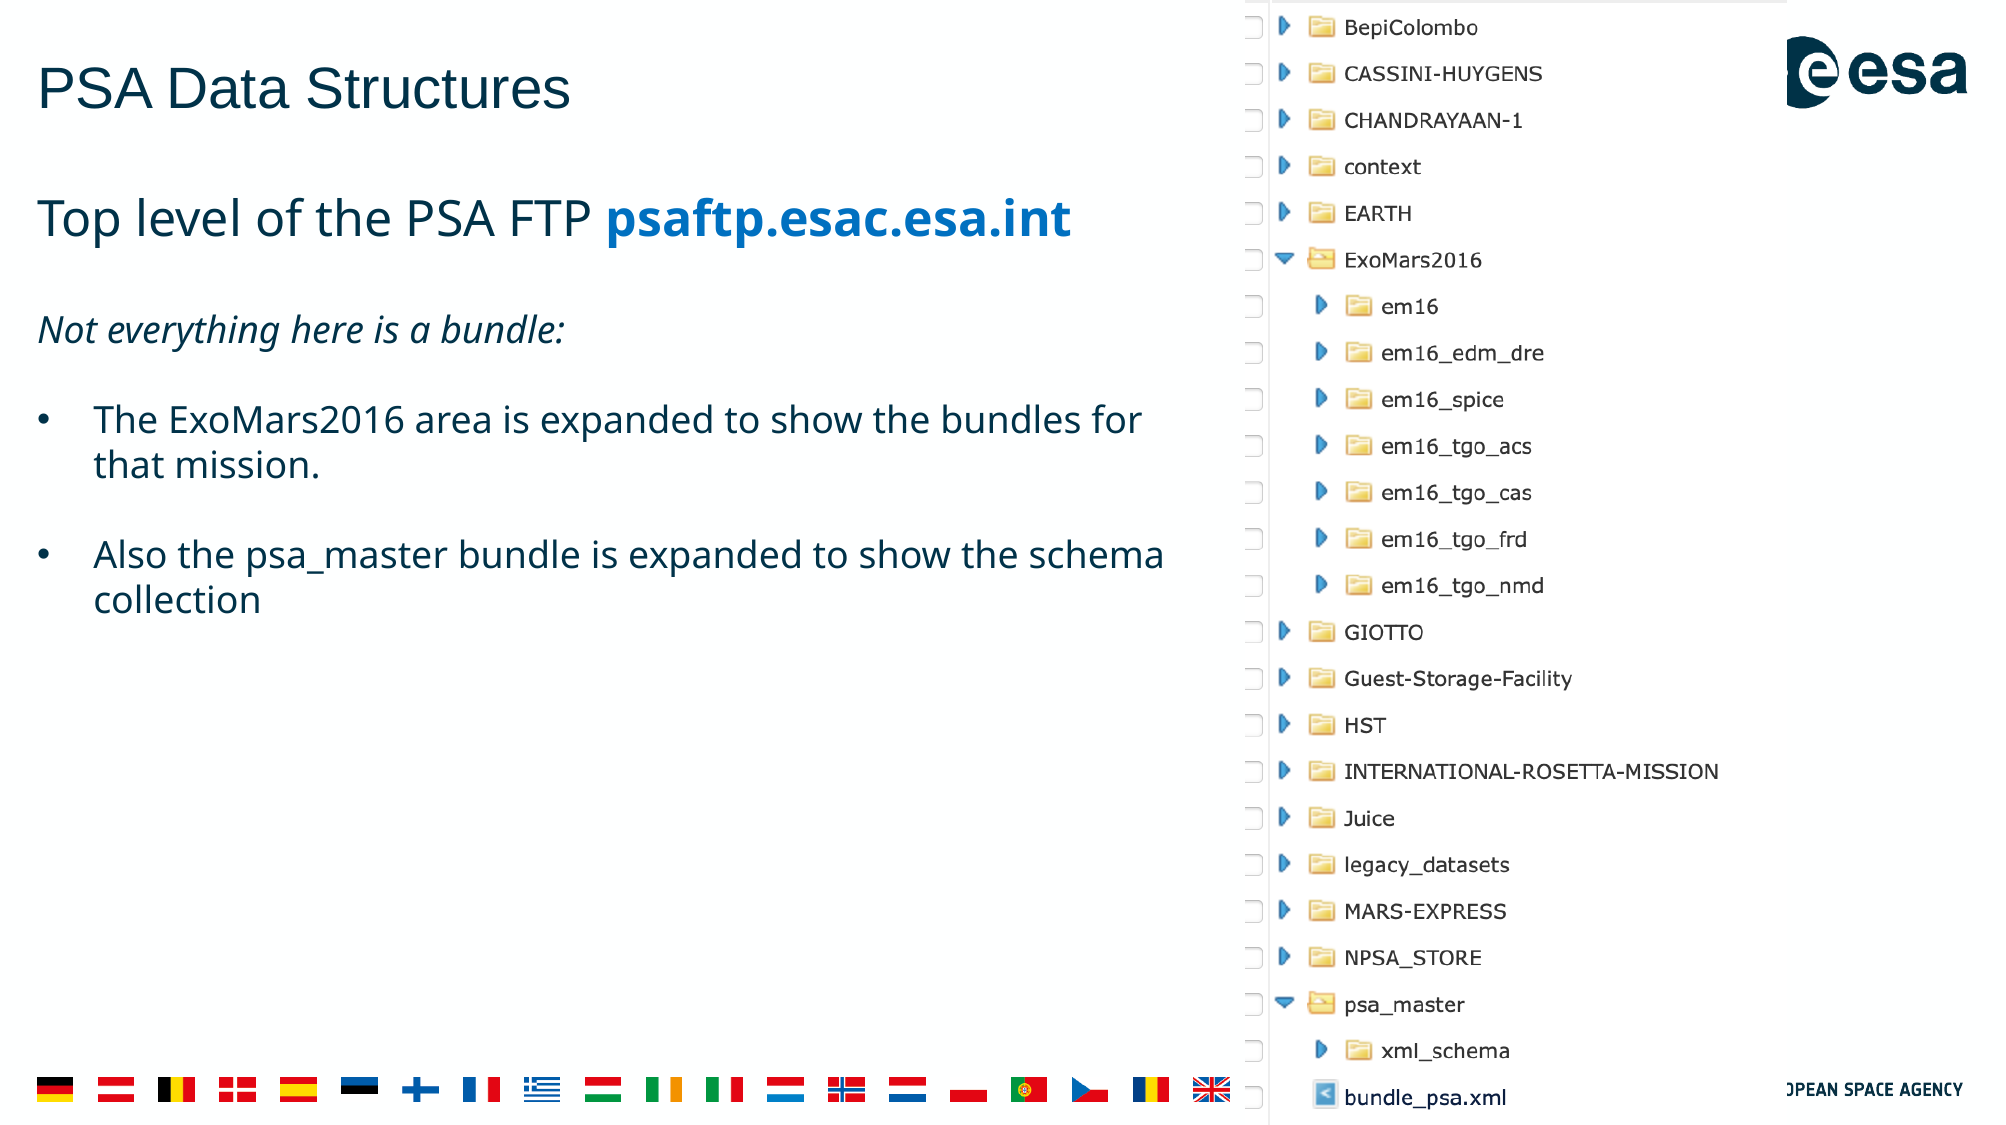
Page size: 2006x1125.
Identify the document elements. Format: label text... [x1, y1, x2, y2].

picture [402, 1077, 439, 1102]
picture [950, 1077, 987, 1102]
picture [646, 1077, 682, 1102]
picture [1193, 1077, 1230, 1102]
picture [1011, 1077, 1047, 1102]
text_box Top level of the PSA FTP psaftp.esac.esa.int Not everything here is a bundle: The ExoMars2016 area is expanded to show the bundles for that mission. Also the psa_master bundle is expanded to show the schema collection [22, 178, 1223, 629]
picture [219, 1077, 256, 1102]
picture [524, 1077, 560, 1102]
picture [1072, 1077, 1108, 1102]
picture [1133, 1077, 1169, 1102]
picture [280, 1077, 317, 1102]
picture [1245, 0, 2006, 1125]
picture [341, 1077, 378, 1102]
text_box PSA Data Structures [22, 42, 1023, 128]
picture [889, 1077, 926, 1102]
picture [98, 1077, 134, 1102]
picture [706, 1077, 743, 1102]
picture [767, 1077, 804, 1102]
picture [585, 1077, 621, 1102]
picture [158, 1077, 195, 1102]
picture [828, 1077, 865, 1102]
picture [463, 1077, 500, 1102]
picture [37, 1077, 73, 1102]
